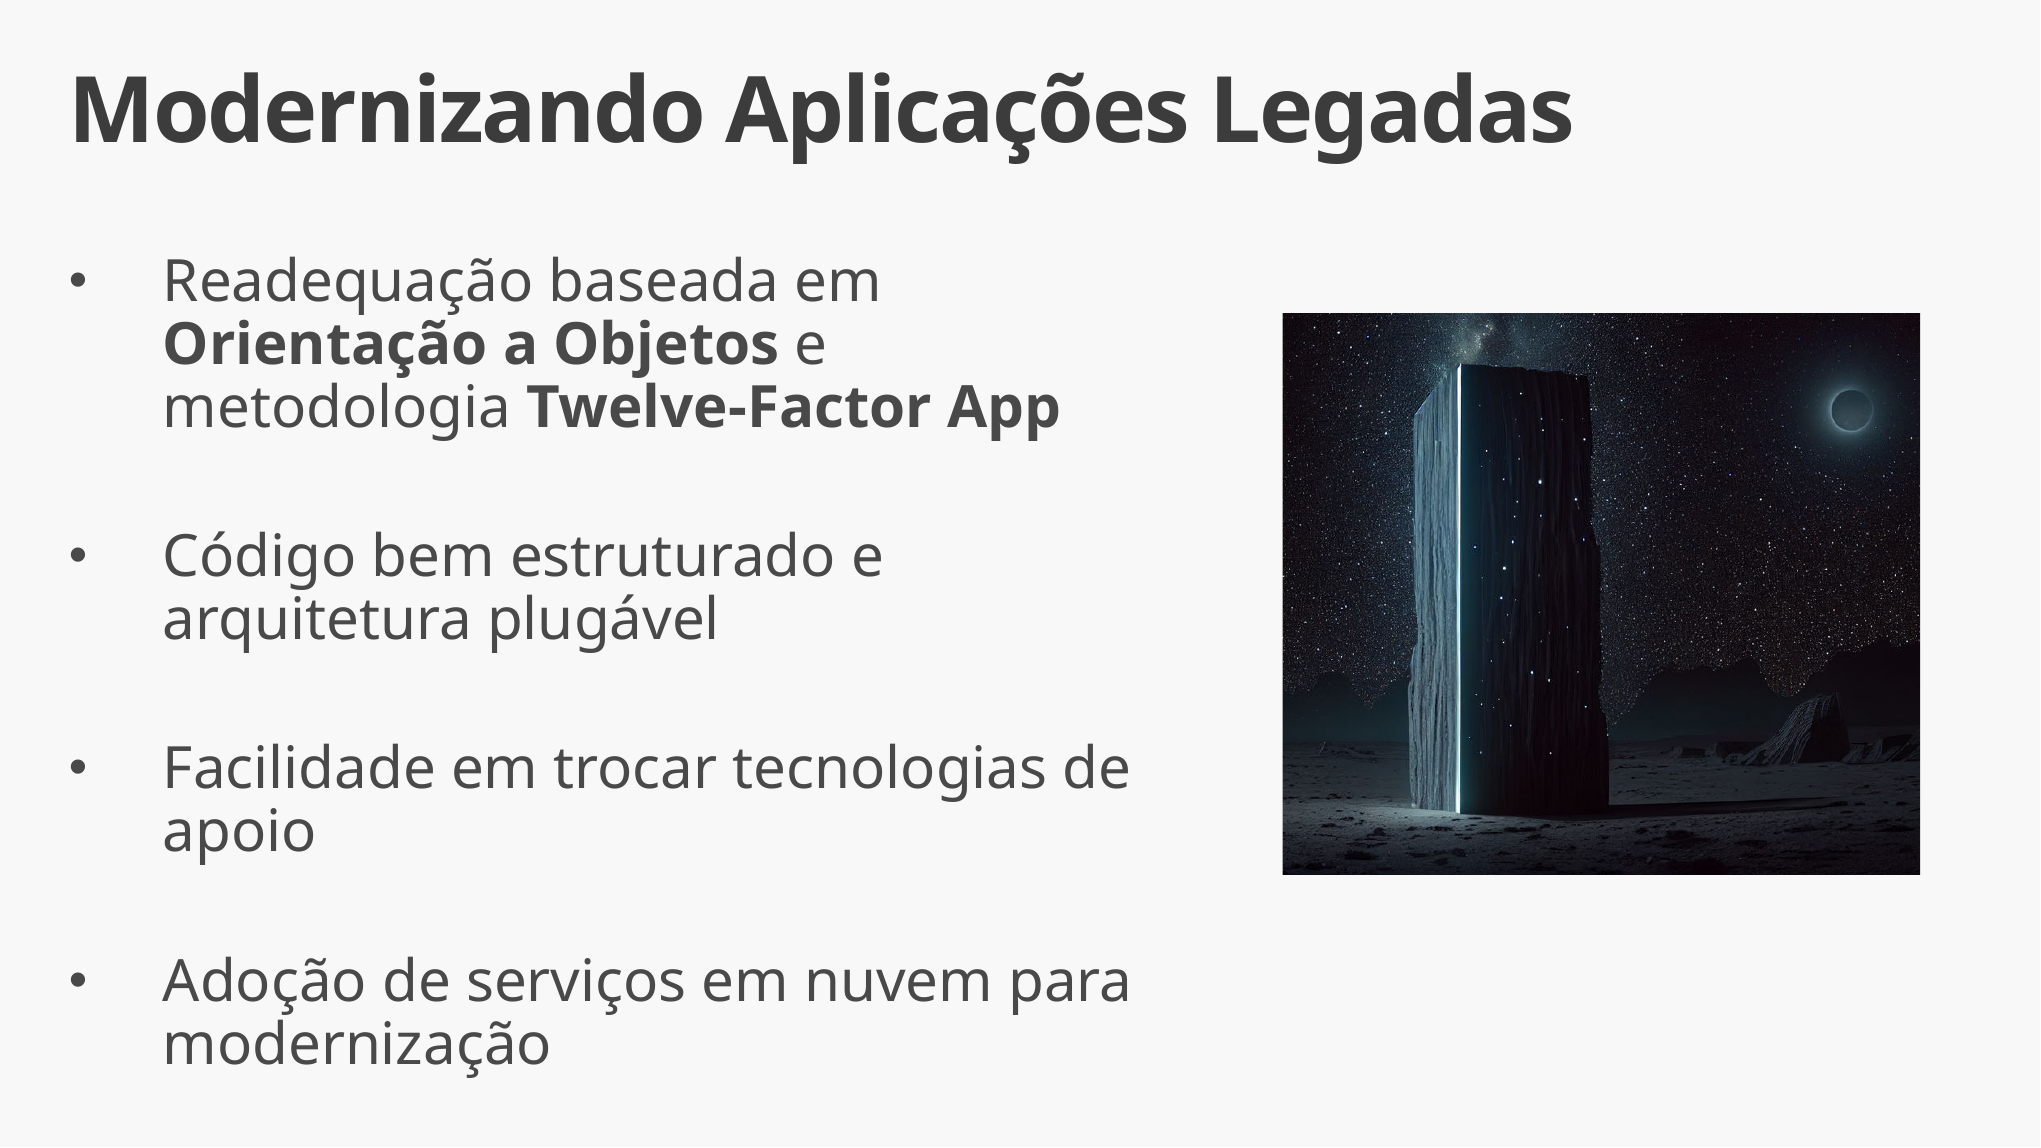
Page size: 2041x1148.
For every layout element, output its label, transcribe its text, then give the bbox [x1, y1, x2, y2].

picture [1282, 313, 1921, 875]
list Readequação baseada em Orientação a Objetos e metodologia Twelve-Factor App Código bem estruturado e arquitetura plugável Facilidade em trocar tecnologias de apoio Adoção de serviços em nuvem para modernização [45, 236, 1158, 1115]
title Modernizando Aplicações Legadas [45, 48, 1996, 199]
